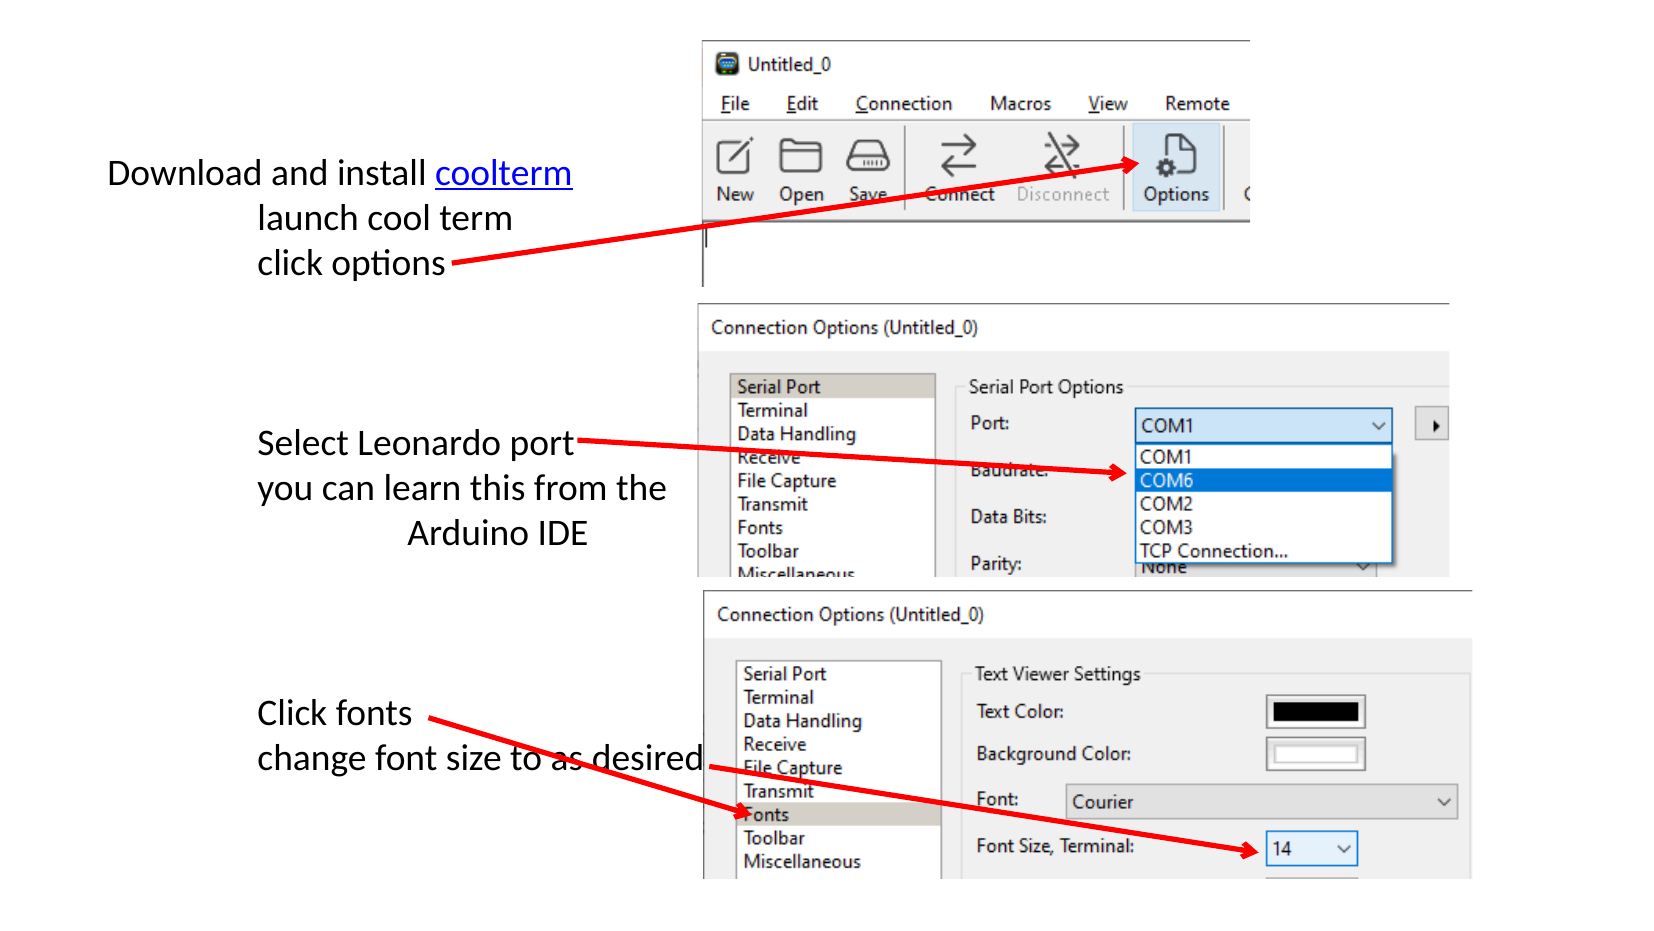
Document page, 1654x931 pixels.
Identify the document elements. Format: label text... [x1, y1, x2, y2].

picture [702, 589, 1473, 879]
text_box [428, 717, 753, 816]
picture [701, 39, 1251, 287]
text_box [708, 766, 1259, 853]
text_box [451, 162, 1140, 264]
text_box Download and install coolterm launch cool term click options Select Leonardo port you can learn this from the Arduino IDE Click fonts change font size to as desired [92, 140, 721, 785]
picture [697, 303, 1450, 577]
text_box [577, 439, 1128, 474]
